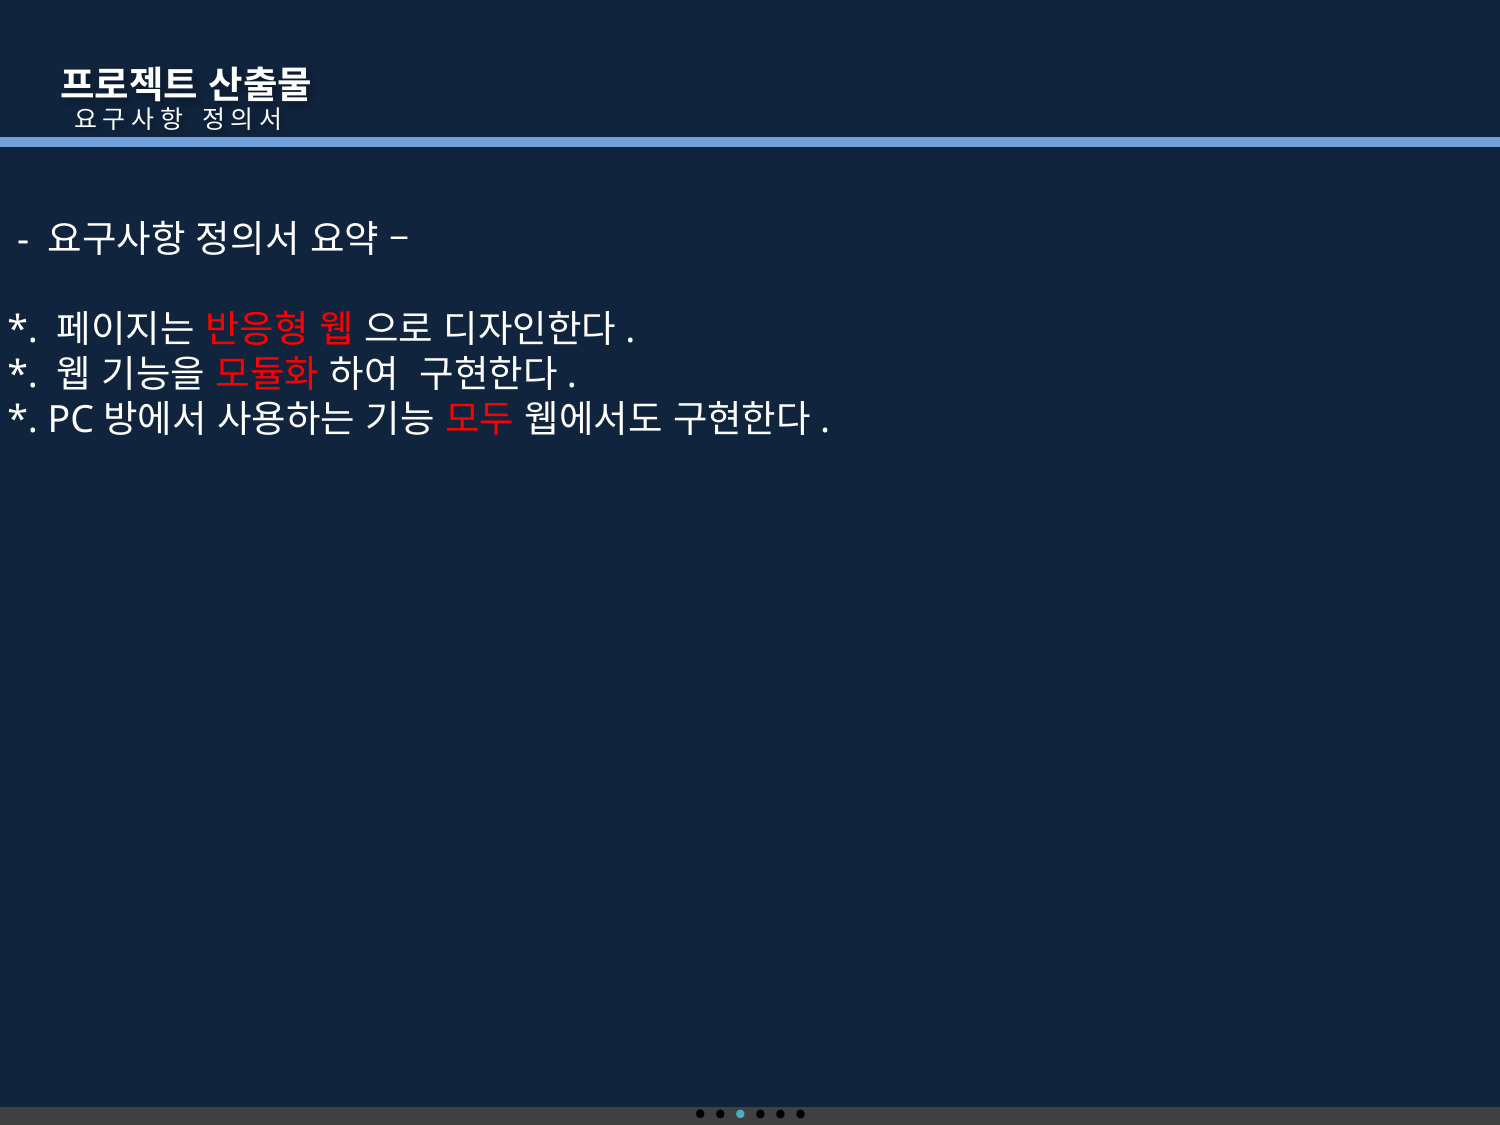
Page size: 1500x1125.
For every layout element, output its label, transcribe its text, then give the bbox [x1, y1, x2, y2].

text_box - 요구사항 정의서 요약 – *. 페이지는 반응형 웹 으로 디자인한다. *. 웹 기능을 모듈화 하여 구현한다. *. PC방에서 사용하는 기능 모두 웹에서도 구현한다. [0, 208, 845, 448]
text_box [695, 1109, 805, 1119]
text_box [0, 147, 1500, 1107]
text_box [0, 0, 1500, 137]
text_box [803, 1107, 1500, 1125]
text_box 프로젝트 산출물 요구사항 정의서 [53, 32, 349, 137]
text_box [0, 1107, 696, 1125]
text_box [0, 137, 1500, 147]
